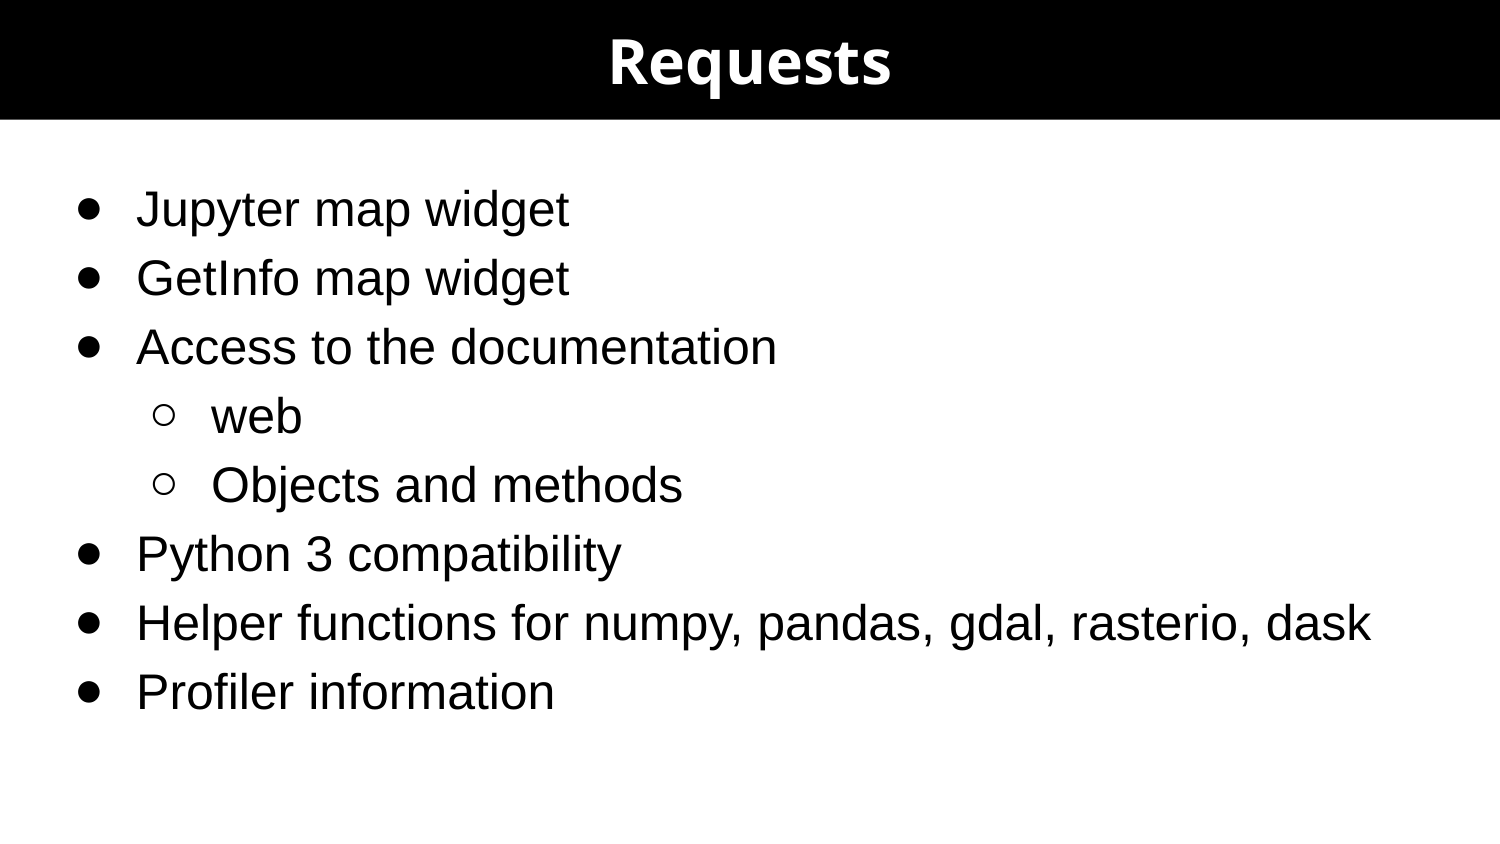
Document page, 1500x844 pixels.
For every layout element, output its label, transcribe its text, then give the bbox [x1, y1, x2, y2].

text_box Jupyter map widget GetInfo map widget Access to the documentation web Objects and methods Python 3 compatibility Helper functions for numpy, pandas, gdal, rasterio, dask Profiler information [46, 152, 1441, 805]
text_box Requests [0, 0, 1500, 120]
